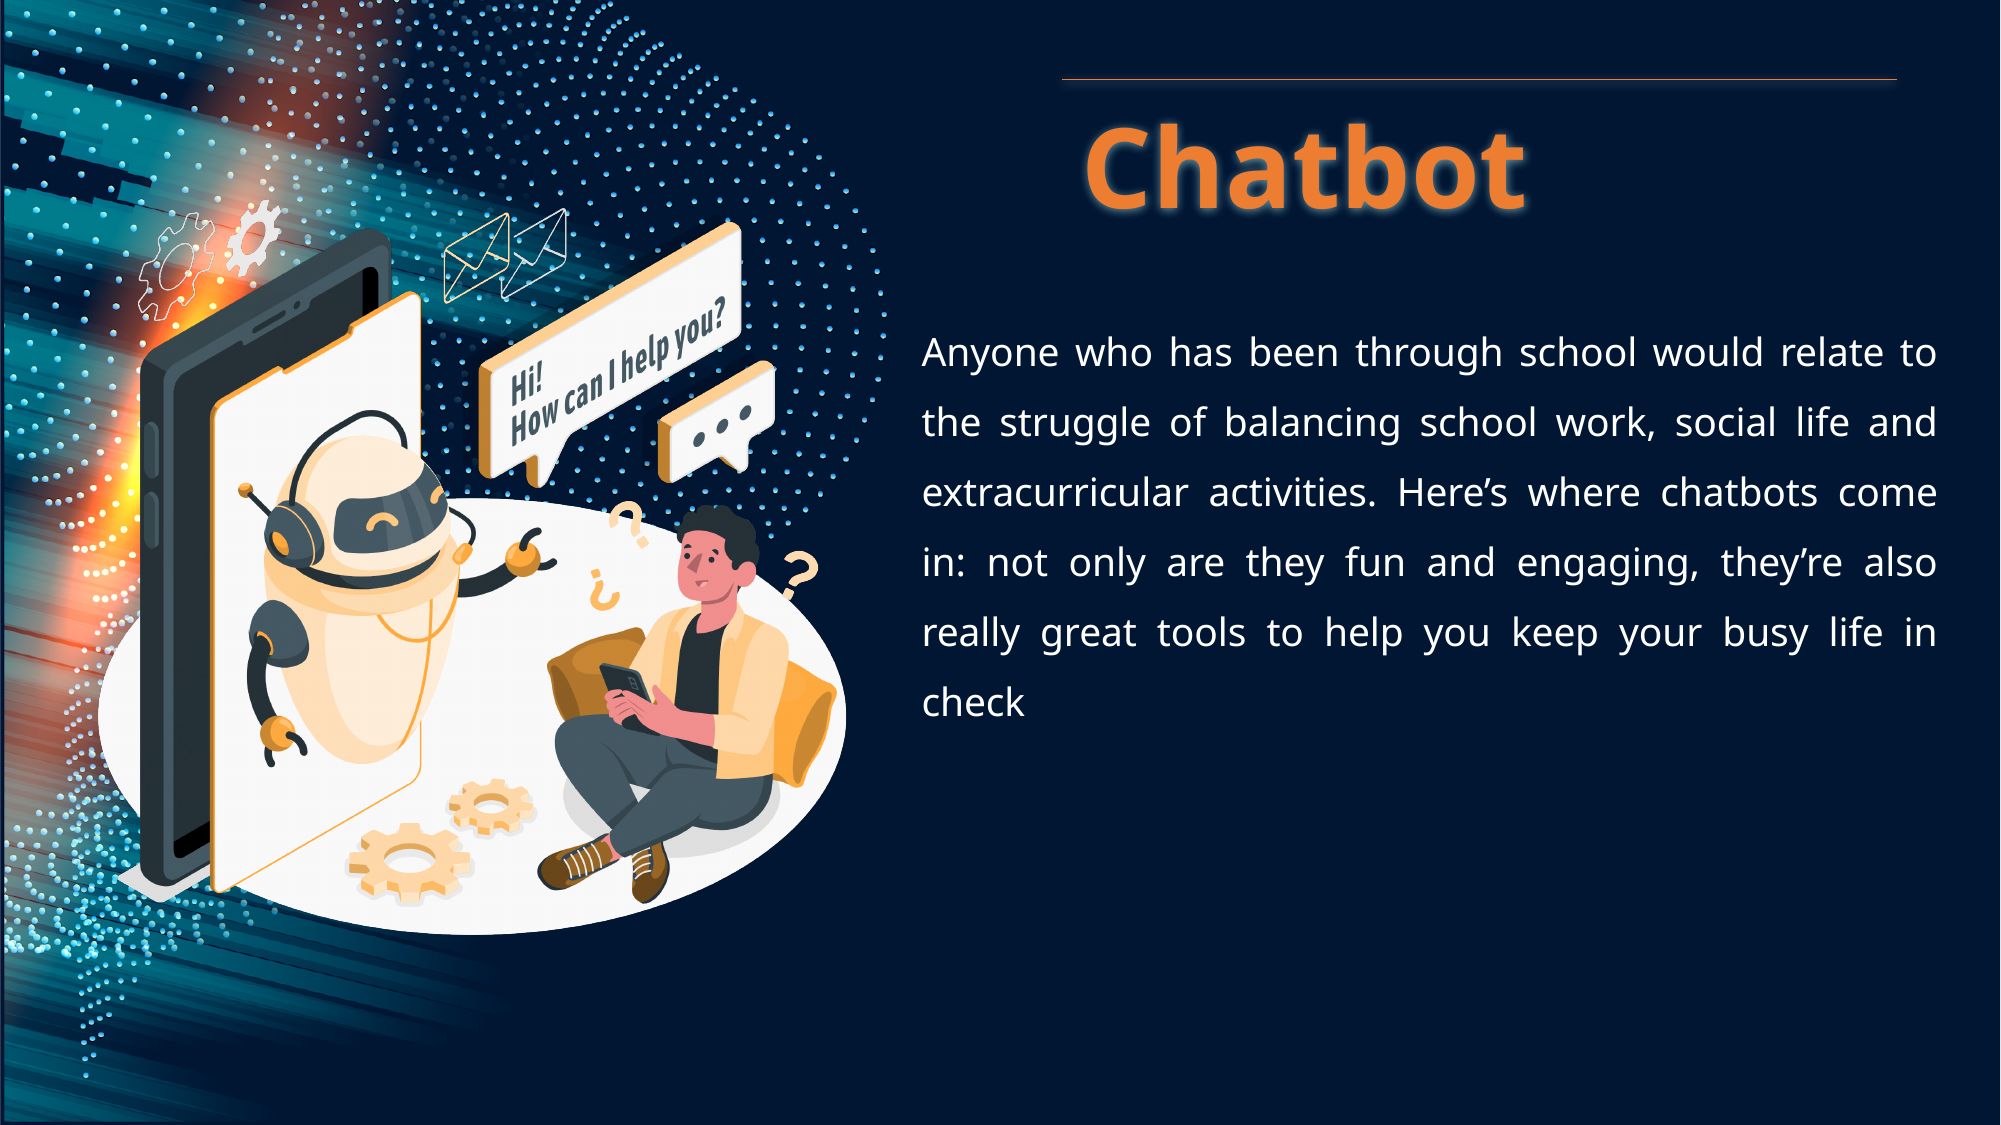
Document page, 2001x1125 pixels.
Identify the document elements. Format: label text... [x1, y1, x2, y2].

picture [121, 44, 130, 50]
text_box Anyone who has been through school would relate to the struggle of balancing school work, social life and extracurricular activities. Here’s where chatbots come in: not only are they fun and engaging, they’re also really great tools to help you keep your busy life in check [901, 284, 1958, 825]
text_box Chatbot [1061, 80, 1857, 210]
picture [0, 0, 2001, 1125]
